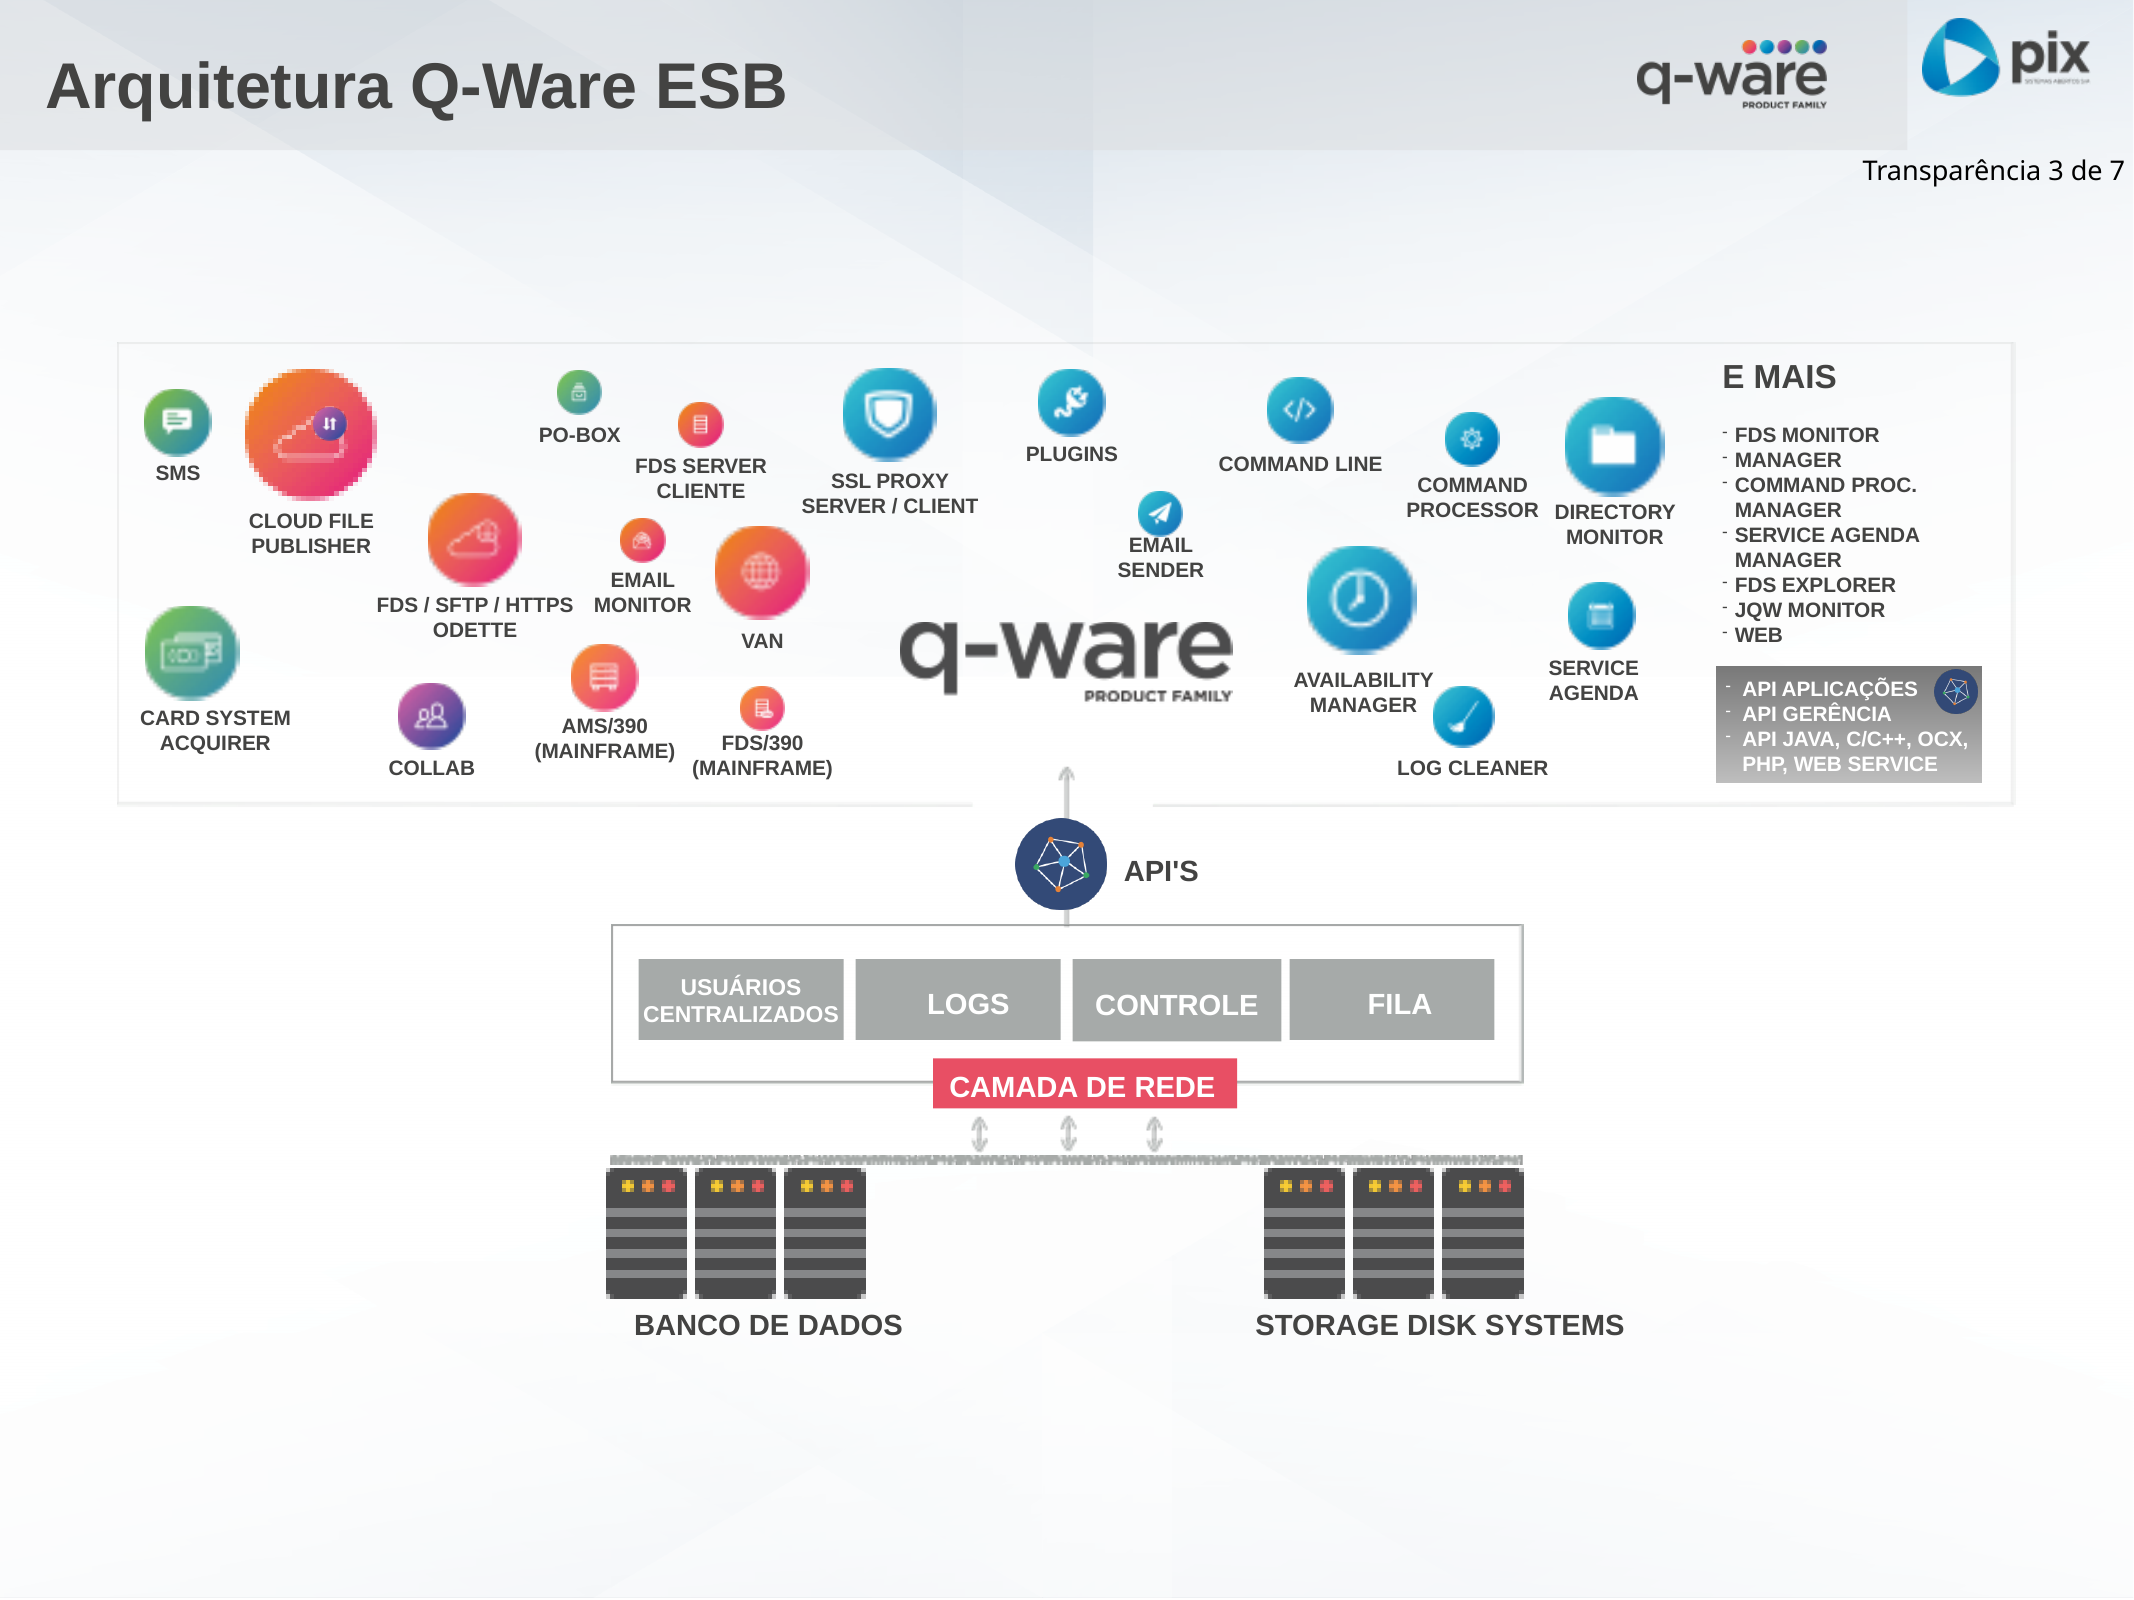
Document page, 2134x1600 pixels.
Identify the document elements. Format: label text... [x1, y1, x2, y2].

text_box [117, 342, 2016, 1345]
text_box Transparência 3 de 7 [1862, 153, 2126, 186]
picture [0, 0, 2134, 1598]
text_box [0, 0, 1908, 151]
